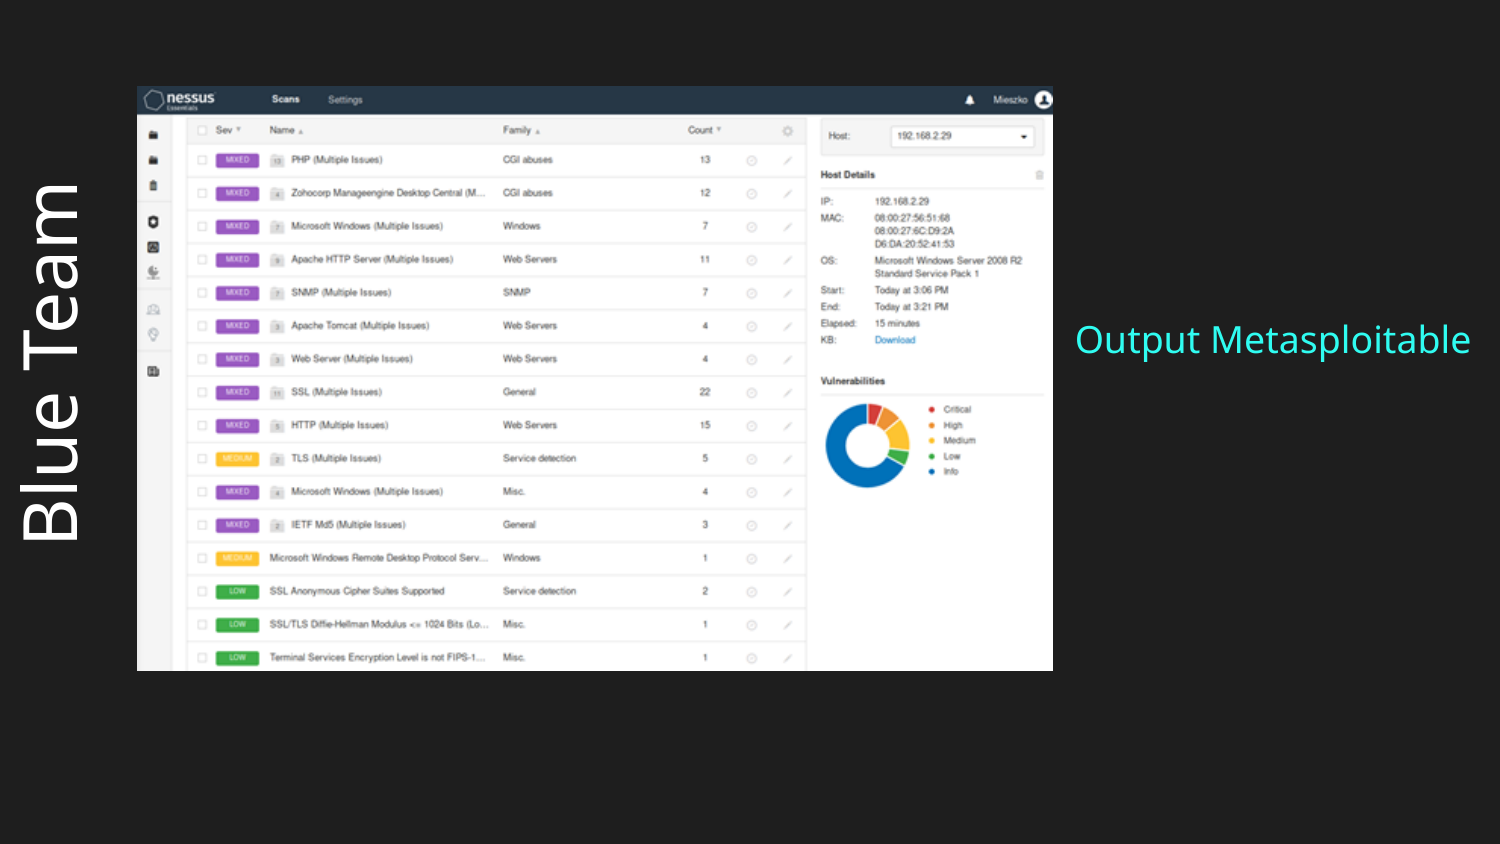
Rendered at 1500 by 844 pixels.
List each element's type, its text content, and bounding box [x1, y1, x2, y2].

title Output Metasploitable [1059, 294, 1500, 472]
picture [136, 86, 1053, 672]
title Blue Team [0, 165, 114, 844]
